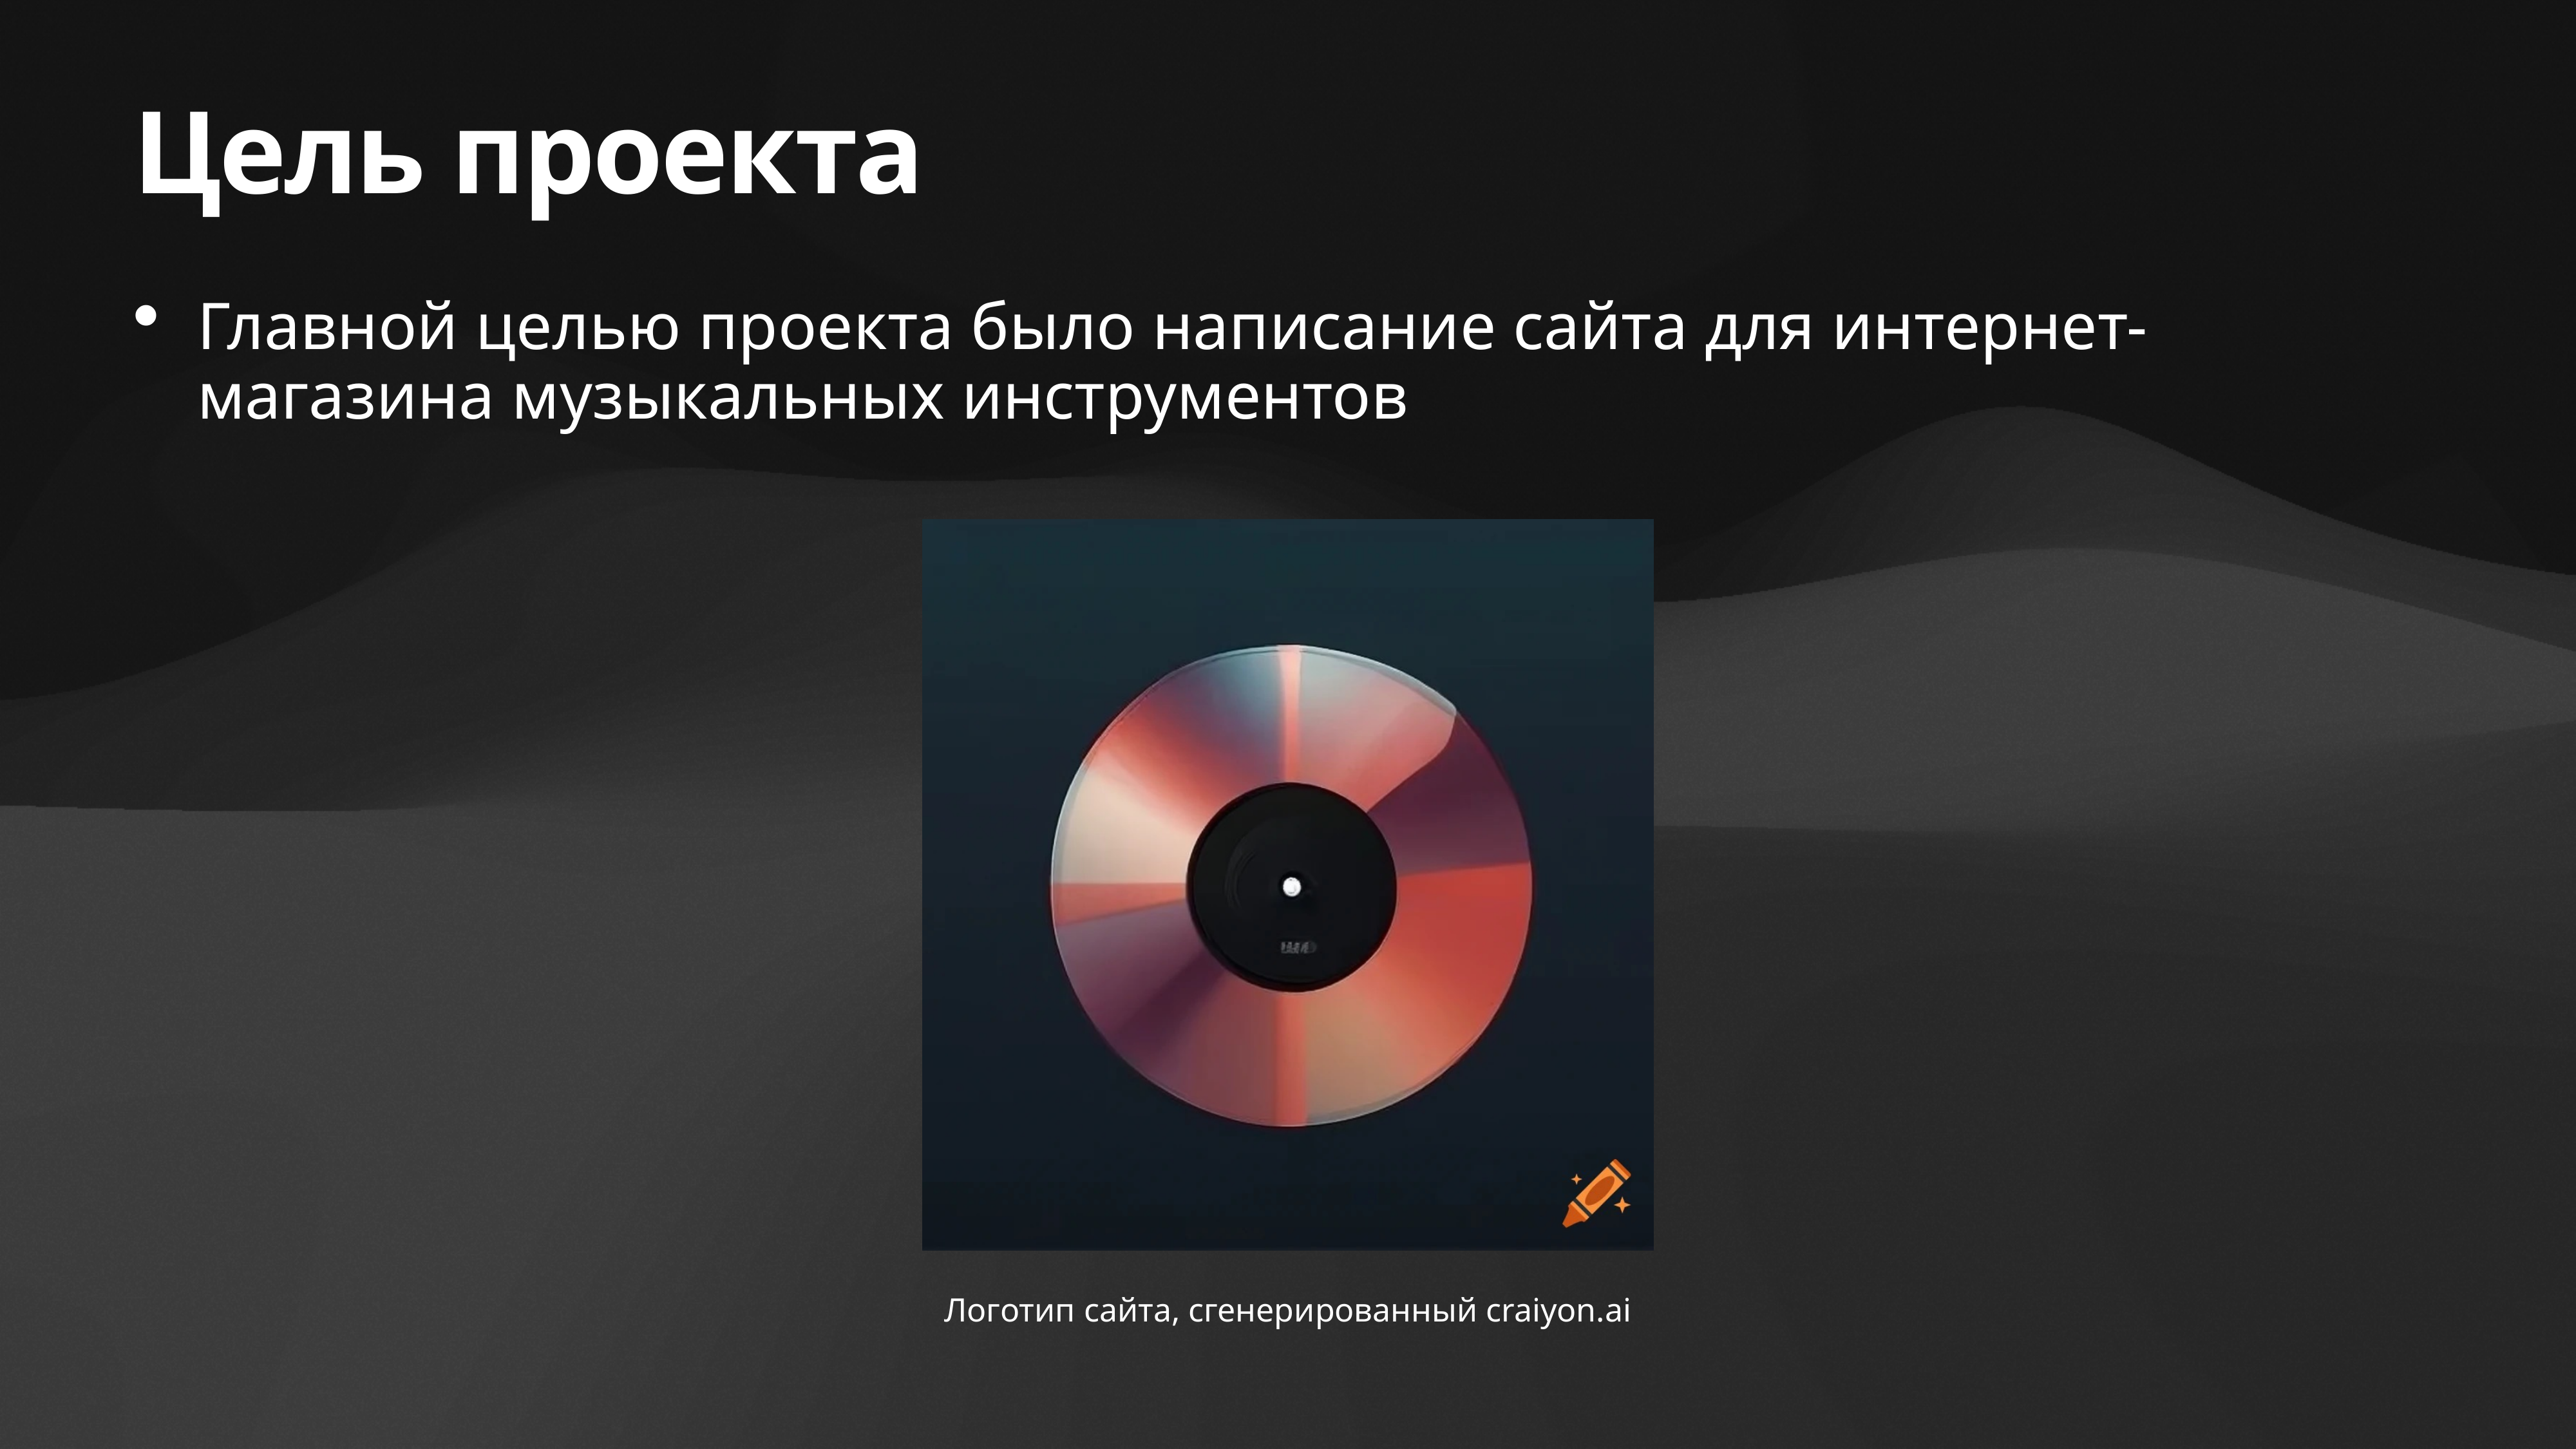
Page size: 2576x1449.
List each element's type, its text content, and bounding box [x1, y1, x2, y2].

list Главной целью проекта было написание сайта для интернет-магазина музыкальных инструментов [127, 288, 2449, 486]
picture [0, 0, 2576, 1449]
text_box Логотип сайта, сгенерированный craiyon.ai [938, 1284, 1637, 1334]
title Цель проекта [127, 100, 2449, 252]
